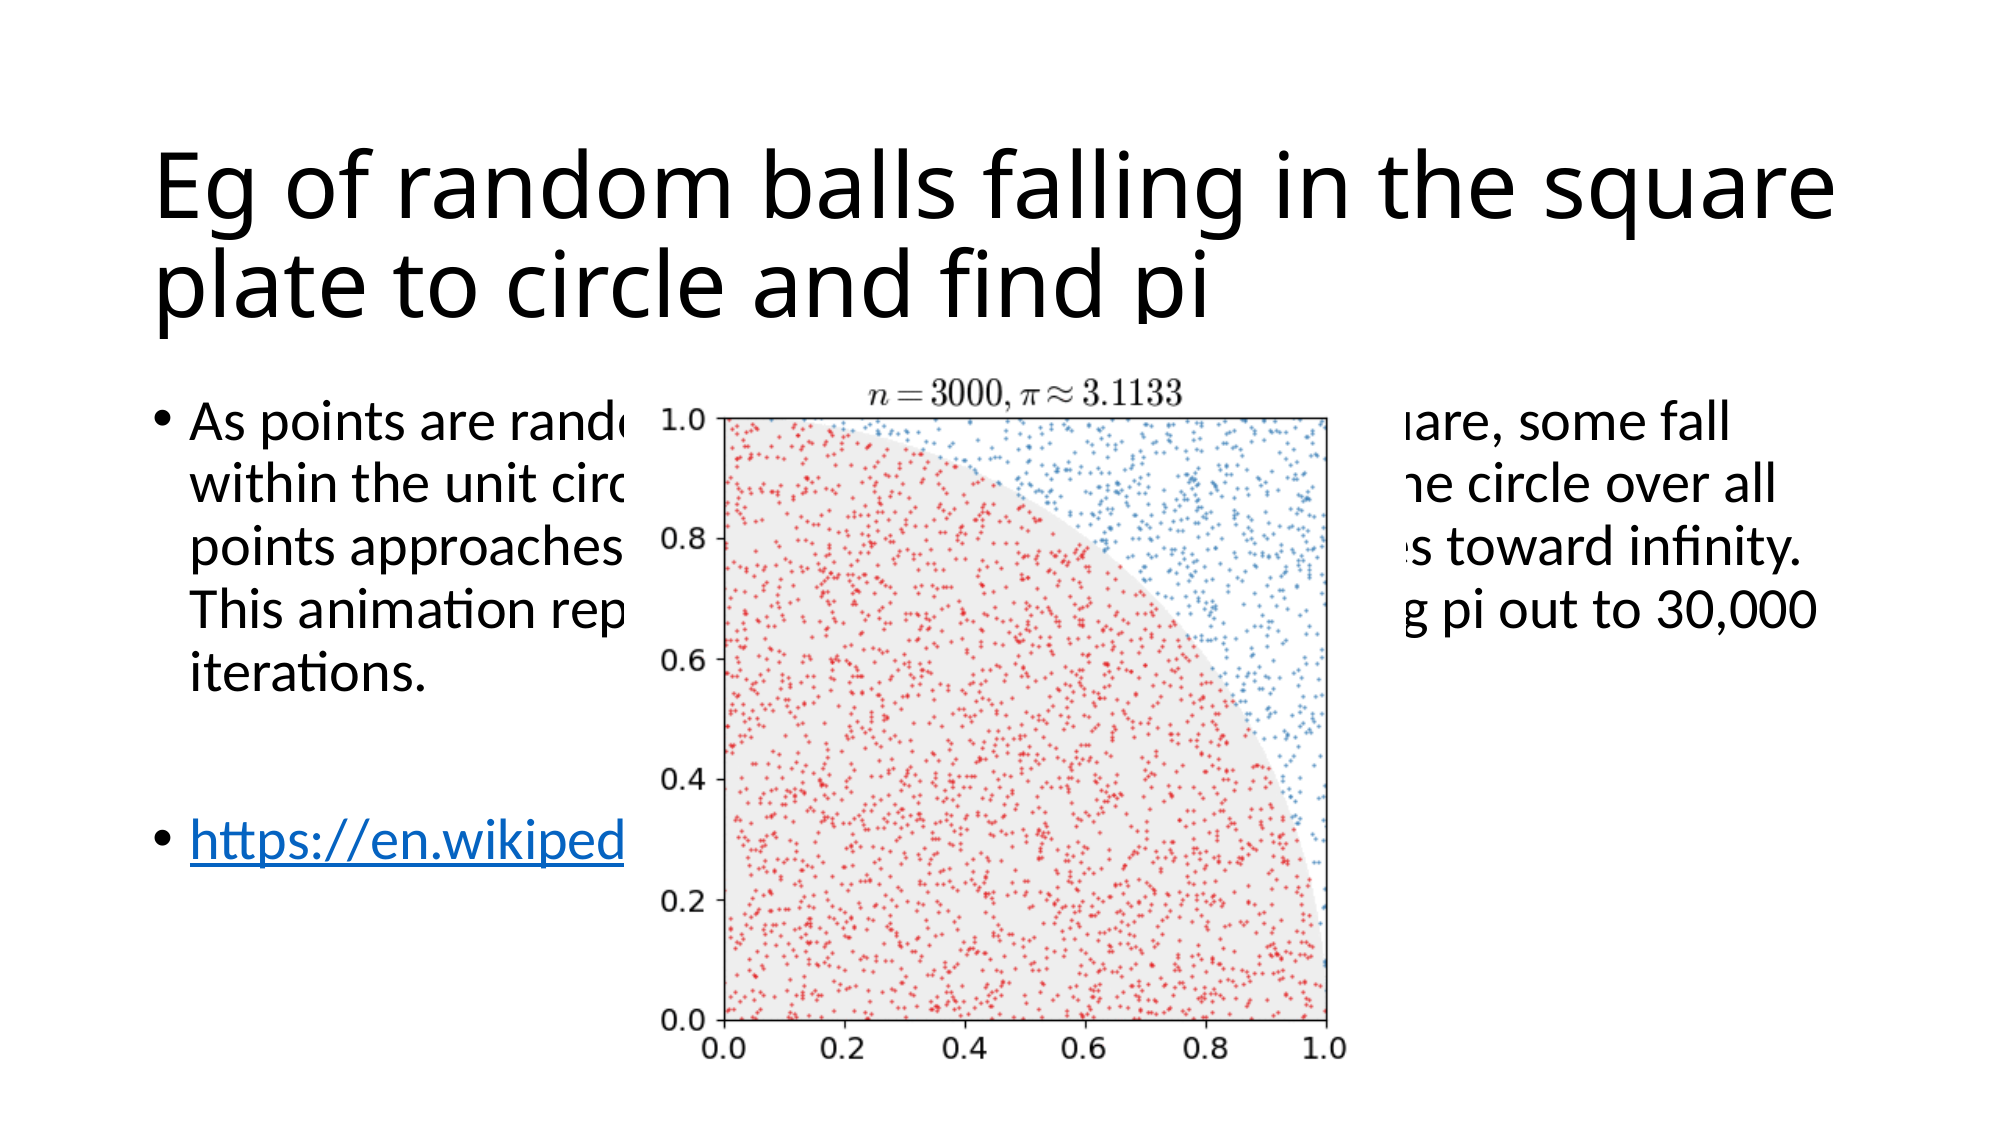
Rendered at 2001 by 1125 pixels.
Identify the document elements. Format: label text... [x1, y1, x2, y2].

title Eg of random balls falling in the square plate to circle and find pi [137, 59, 1863, 382]
picture [624, 324, 1406, 1106]
list As points are randomly scattered inside the unit square, some fall within the unit circle. The fraction of points inside the circle over all points approaches pi/4 as the number of points goes toward infinity. This animation represents this method of computing pi out to 30,000 iterations. https://en.wikipedia.org/wiki/File:Pi_30K.gif [137, 382, 624, 1014]
list As points are randomly scattered inside the unit square, some fall within the unit circle. The fraction of points inside the circle over all points approaches pi/4 as the number of points goes toward infinity. This animation represents this method of computing pi out to 30,000 iterations. https://en.wikipedia.org/wiki/File:Pi_30K.gif [1406, 382, 1863, 1014]
